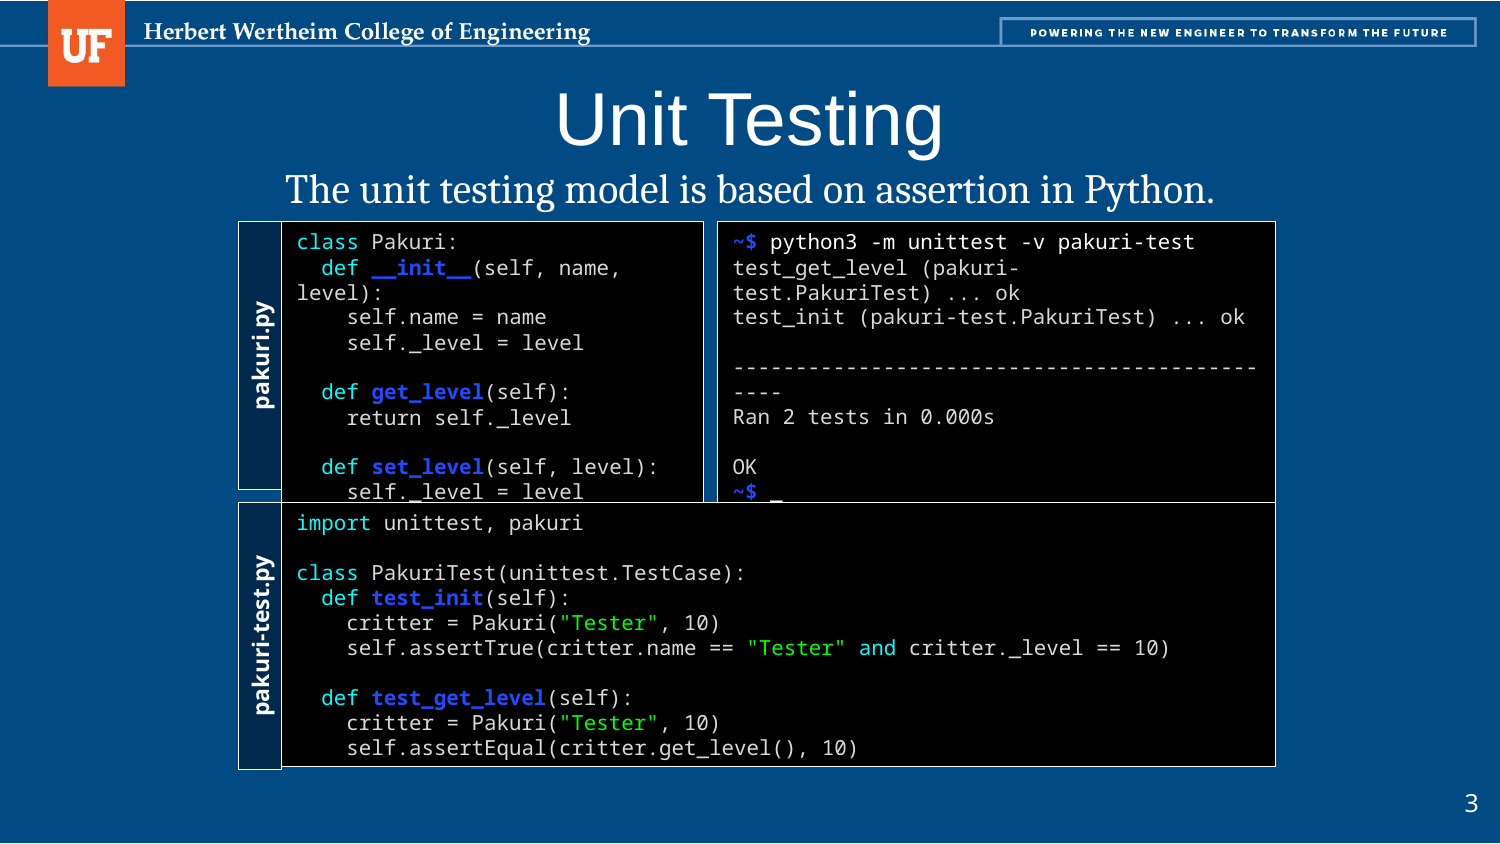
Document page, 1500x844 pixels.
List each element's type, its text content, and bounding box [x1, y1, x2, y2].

text_box ~$ python3 -m unittest -v pakuri-test test_get_level (pakuri-test.PakuriTest) ... ok test_init (pakuri-test.PakuriTest) ... ok ---------------------------------------------- Ran 2 tests in 0.000s OK ~$ _ [717, 221, 1276, 502]
title Unit Testing [47, 63, 1453, 167]
list The unit testing model is based on assertion in Python. [56, 167, 1444, 222]
text_box class Pakuri: def __init__(self, name, level): self.name = name self._level = level def get_level(self): return self._level def set_level(self, level): self._level = level [281, 221, 704, 502]
slide_number 3 [1156, 782, 1494, 828]
text_box pakuri-test.py [238, 502, 282, 770]
text_box pakuri.py [238, 221, 282, 490]
picture [0, 0, 1500, 843]
text_box import unittest, pakuri class PakuriTest(unittest.TestCase): def test_init(self): critter = Pakuri("Tester", 10) self.assertTrue(critter.name == "Tester" and critter._level == 10) def test_get_level(self): critter = Pakuri("Tester", 10) self.assertEqual(critter.get_level(), 10) [282, 502, 1276, 767]
